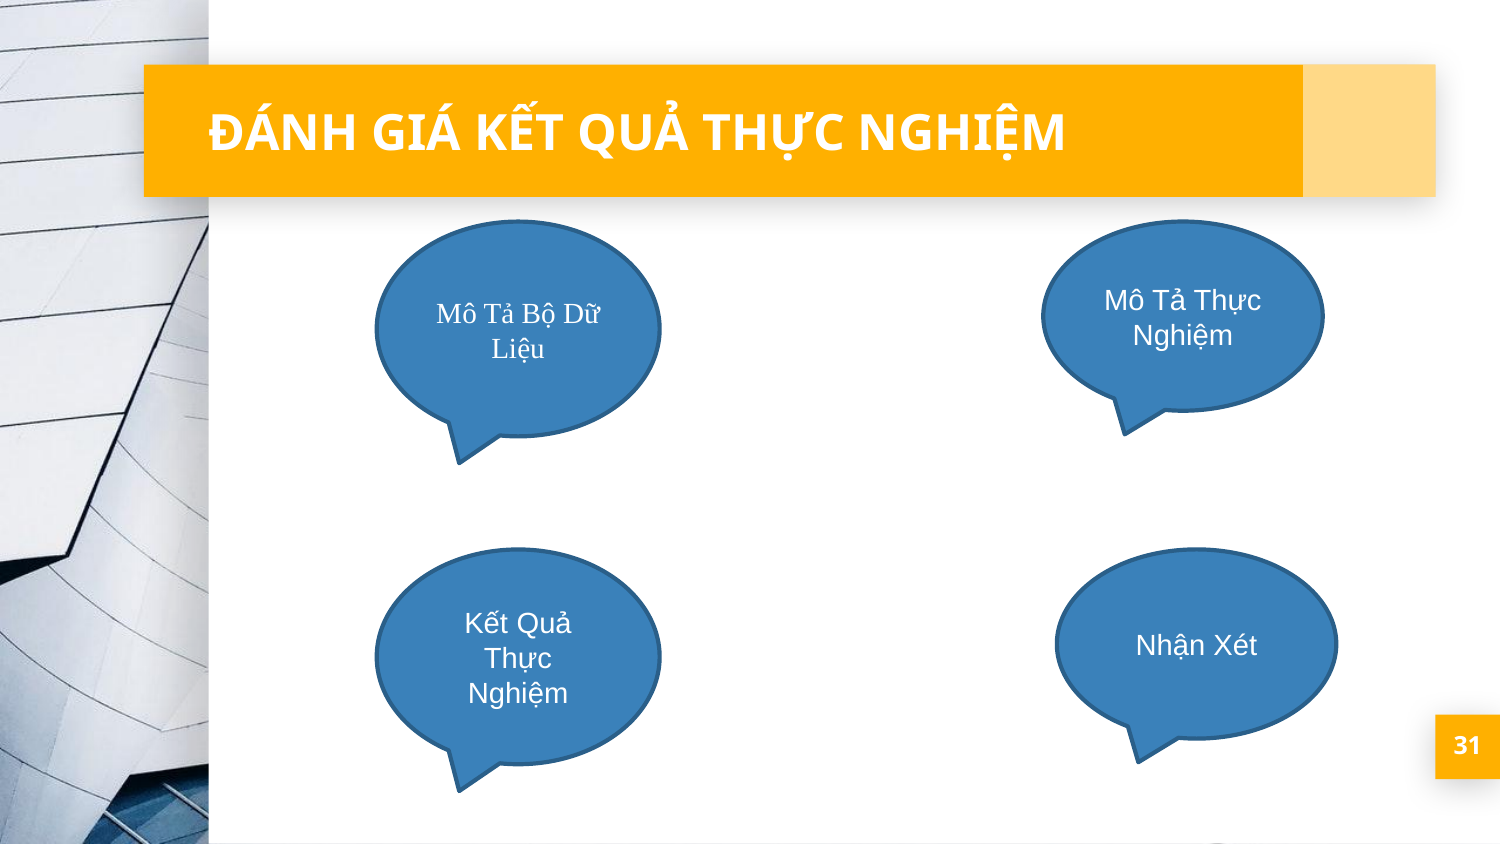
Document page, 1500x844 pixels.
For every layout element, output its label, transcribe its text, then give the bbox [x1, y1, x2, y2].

text_box Kết Quả Thực Nghiệm [374, 547, 662, 794]
text_box Mô Tả Thực Nghiệm [1041, 219, 1325, 437]
title ĐÁNH GIÁ KẾT QUẢ THỰC NGHIỆM [193, 64, 1300, 197]
picture [0, 0, 208, 844]
text_box Nhận Xét [1054, 547, 1339, 765]
text_box Mô Tả Bộ Dữ Liệu [374, 219, 662, 466]
slide_number 31 [1435, 714, 1500, 780]
